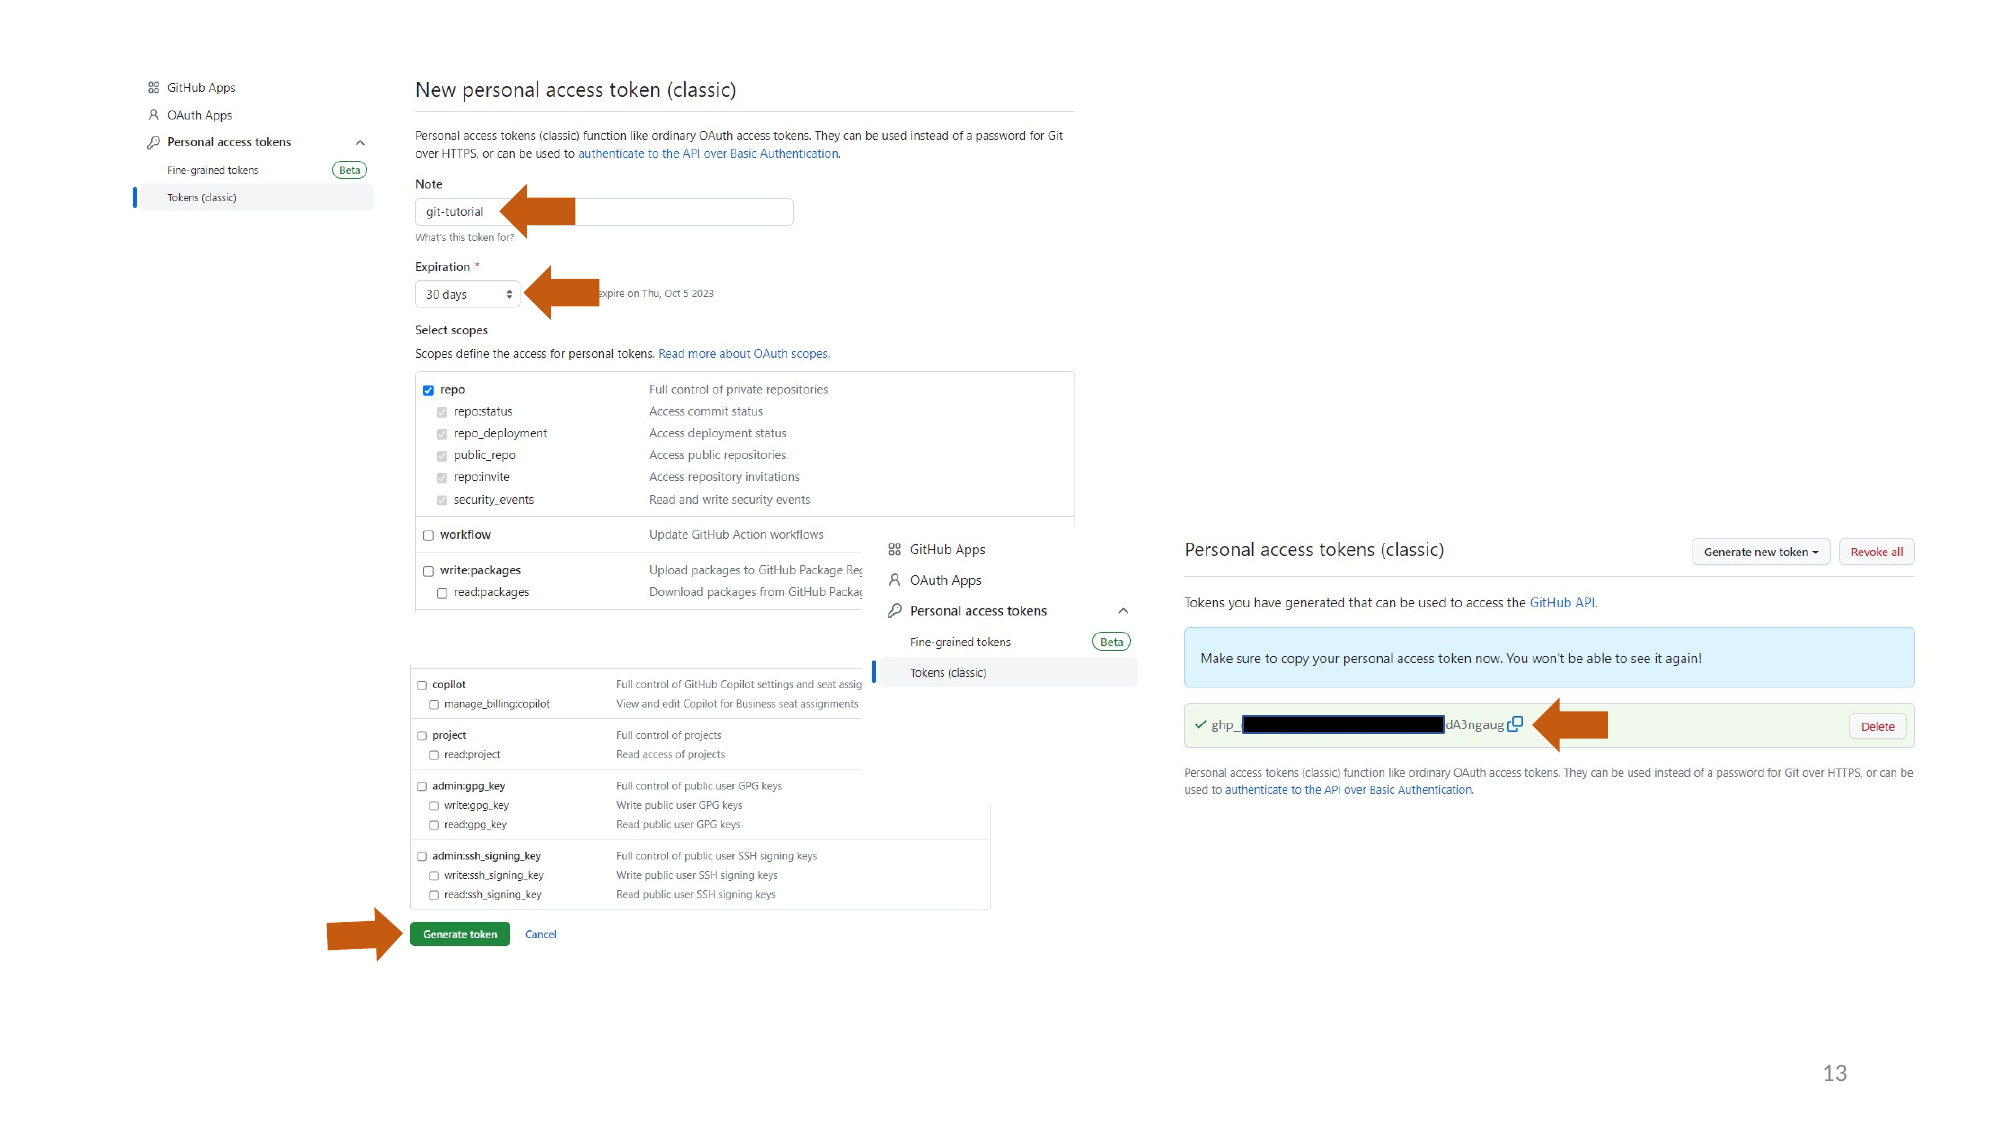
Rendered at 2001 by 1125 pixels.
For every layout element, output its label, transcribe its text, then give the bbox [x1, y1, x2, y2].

picture [133, 80, 1075, 612]
text_box [326, 907, 403, 962]
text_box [1242, 715, 1445, 735]
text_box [410, 525, 1932, 948]
slide_number 13 [1815, 1060, 1854, 1125]
